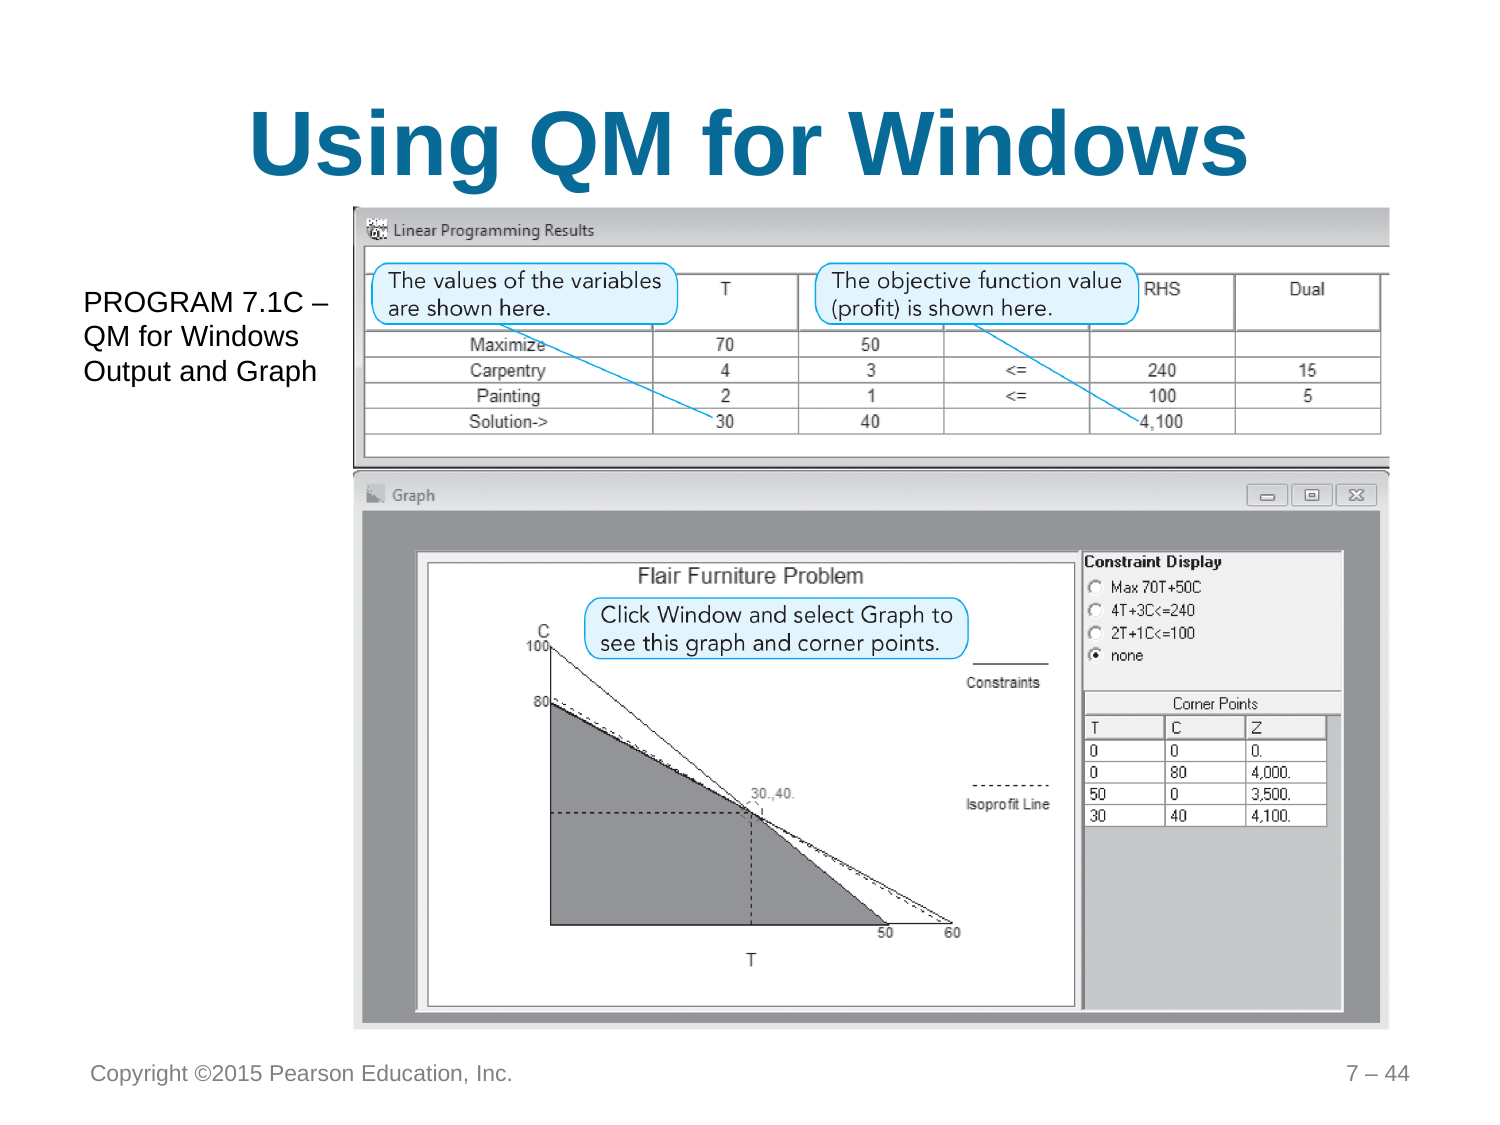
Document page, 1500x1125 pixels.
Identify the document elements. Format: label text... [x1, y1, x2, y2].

title Using QM for Windows [74, 44, 1426, 233]
slide_number Copyright ©2015 Pearson Education, Inc. [75, 1042, 538, 1103]
picture [351, 204, 1391, 1031]
text_box PROGRAM 7.1C – QM for Windows Output and Graph [68, 275, 346, 396]
slide_number 7 – 44 [1074, 1042, 1425, 1103]
